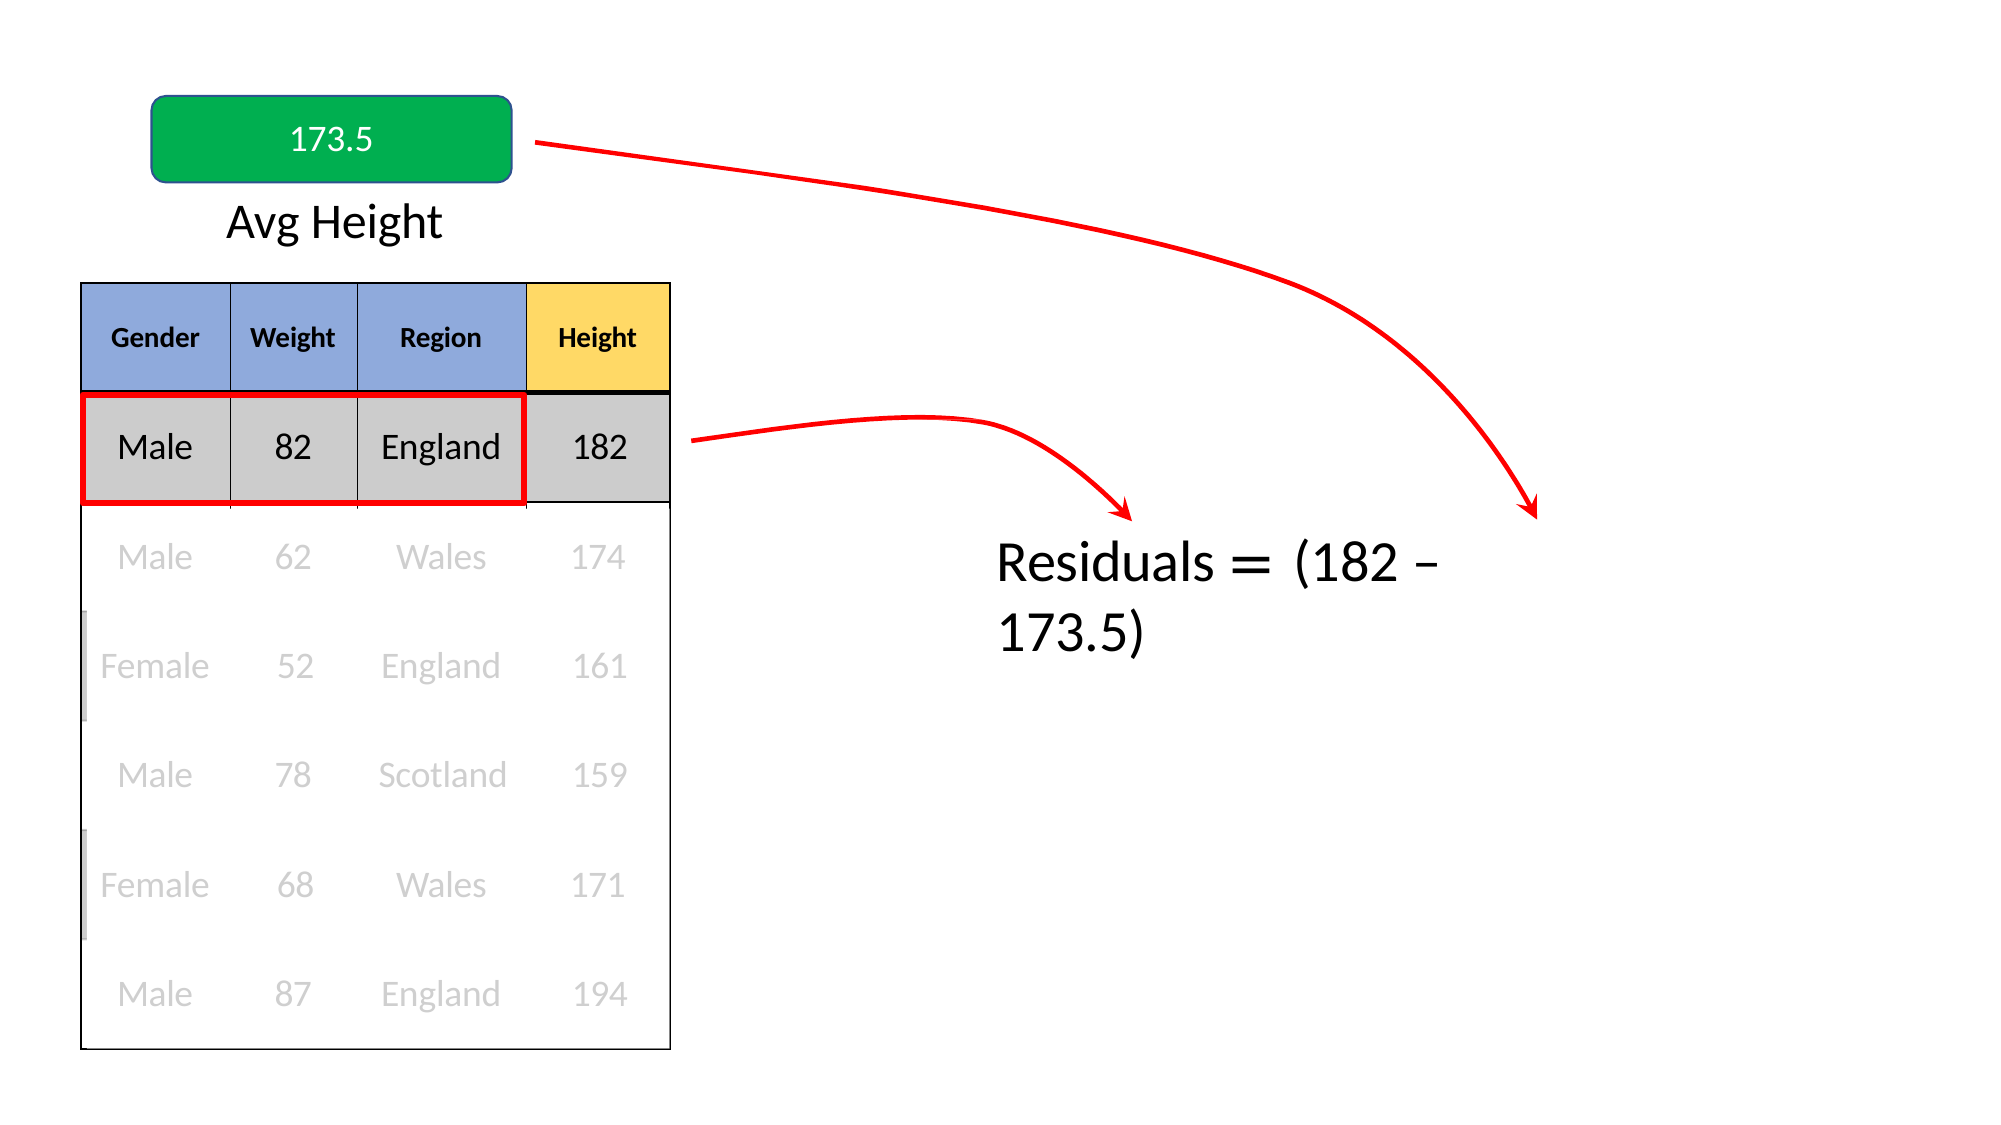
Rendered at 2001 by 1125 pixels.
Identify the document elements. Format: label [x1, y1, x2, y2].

text_box [79, 94, 1604, 1050]
